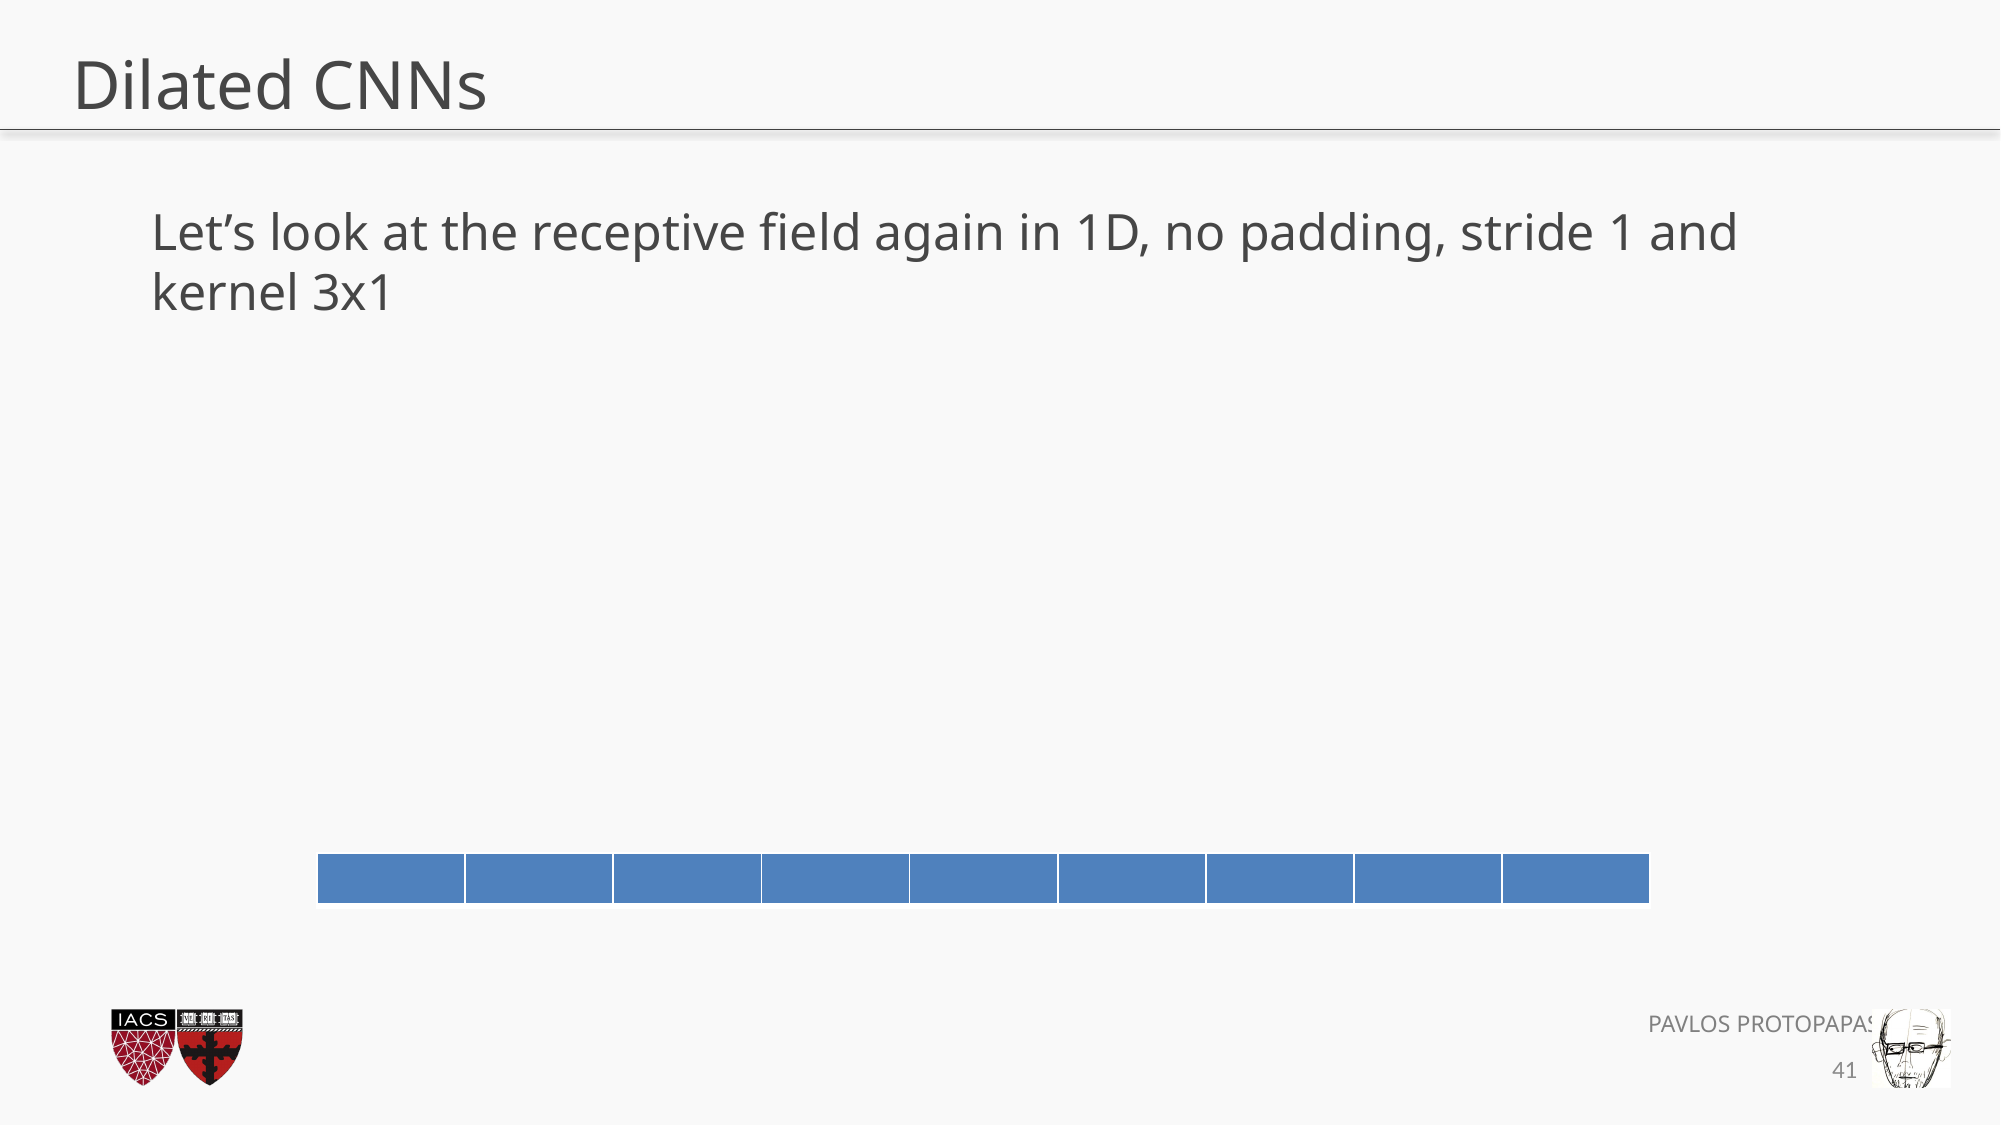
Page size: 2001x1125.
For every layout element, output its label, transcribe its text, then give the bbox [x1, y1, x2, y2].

title Dilated CNNs [57, 35, 1943, 162]
table_header [1059, 854, 1205, 903]
table_header [318, 854, 464, 903]
table_header [614, 854, 761, 903]
picture [1872, 1009, 1951, 1088]
table_header [466, 854, 612, 903]
table_header [762, 854, 909, 903]
table_header [1355, 854, 1501, 903]
table_header [1503, 854, 1649, 903]
list Let’s look at the receptive field again in 1D, no padding, stride 1 and kernel 3x1 [136, 193, 1831, 540]
table_header [1207, 854, 1353, 903]
slide_number 41 [1405, 1038, 1873, 1099]
picture [109, 1009, 243, 1086]
table_header [910, 854, 1057, 903]
